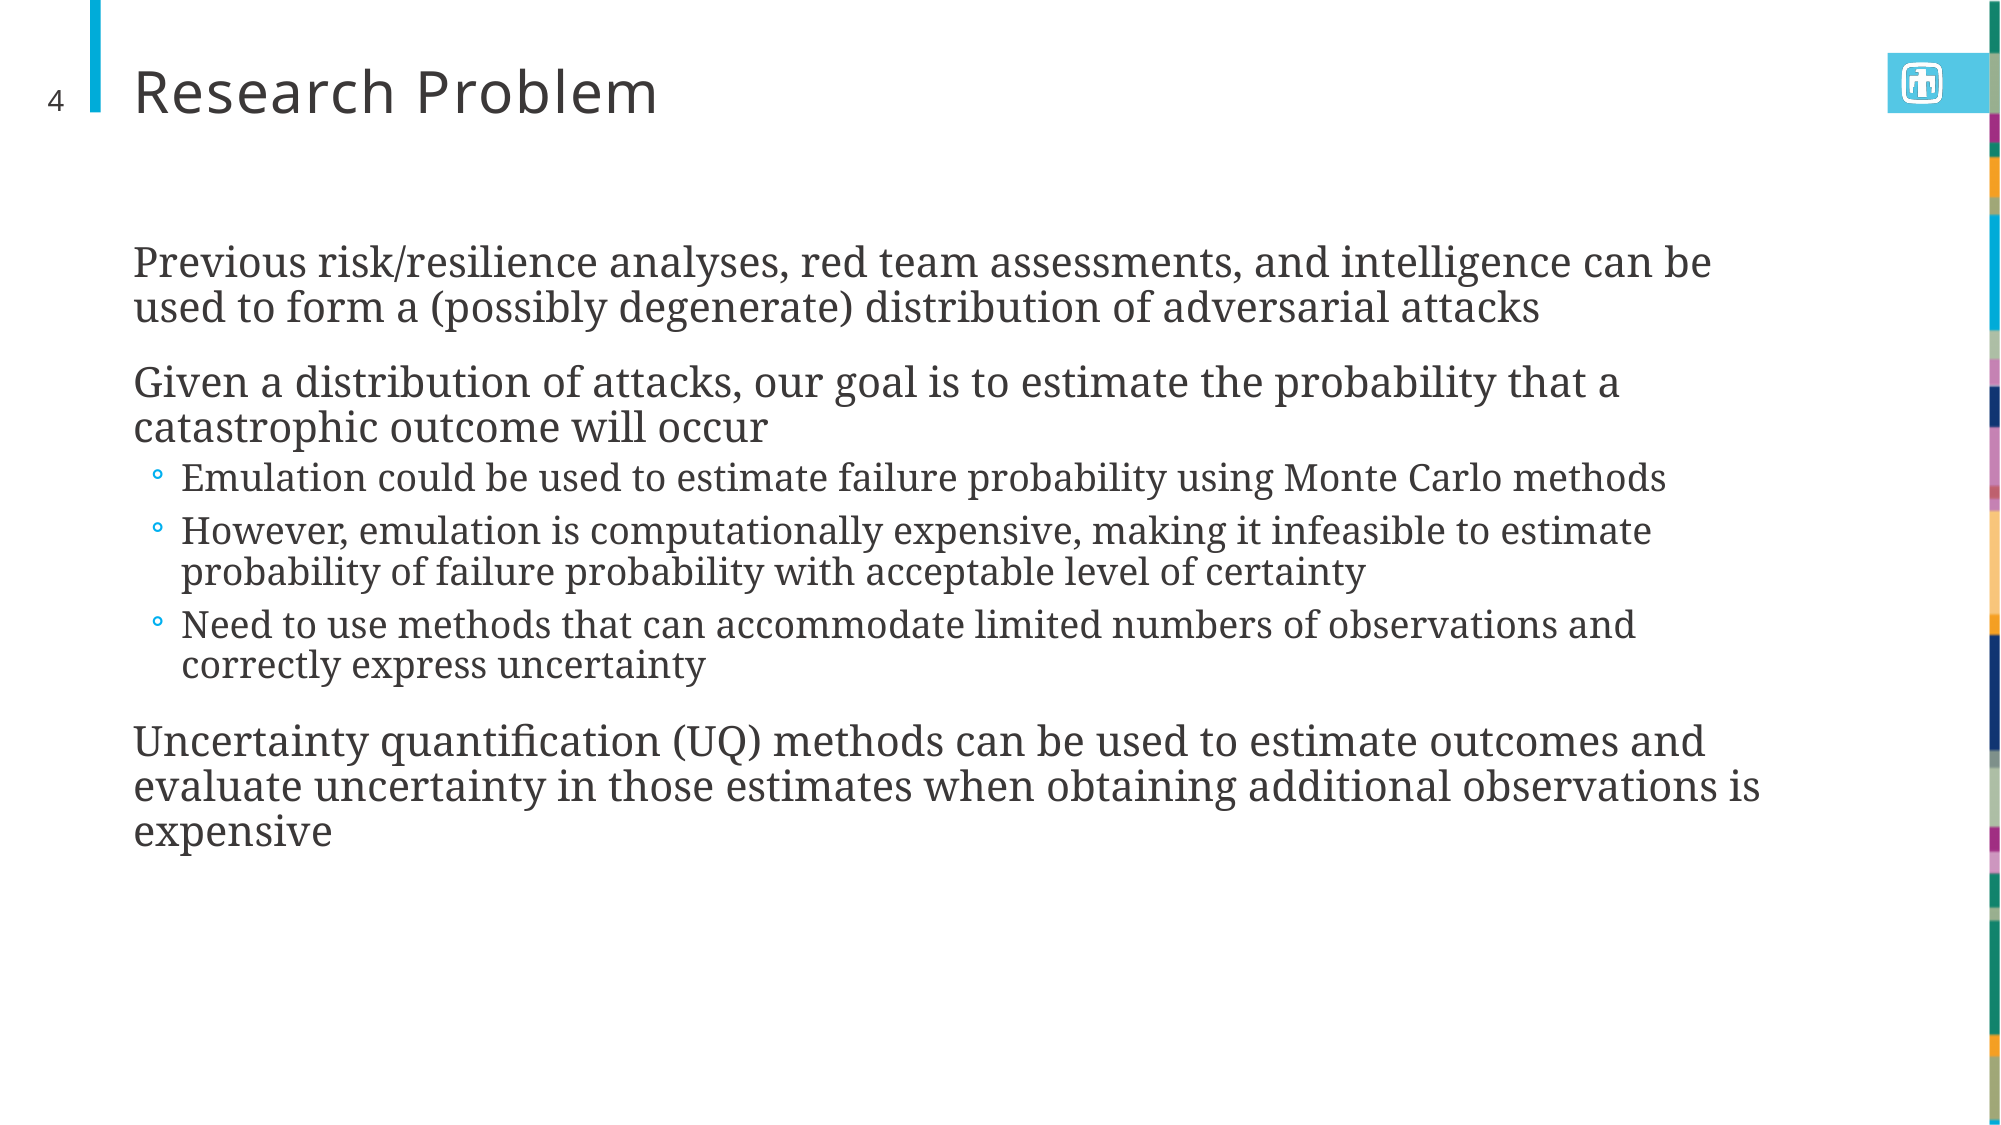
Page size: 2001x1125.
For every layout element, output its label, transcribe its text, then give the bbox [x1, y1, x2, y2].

picture [1990, 1, 1999, 215]
picture [1901, 62, 1944, 104]
title Research Problem [118, 58, 1769, 153]
picture [1990, 330, 1999, 1120]
slide_number 4 [10, 71, 80, 132]
list Previous risk/resilience analyses, red team assessments, and intelligence can be used to form a (possibly degenerate) distribution of adversarial attacks Given a distribution of attacks, our goal is to estimate the probability that a catastrophic outcome will occur Emulation could be used to estimate failure probability using Monte Carlo methods However, emulation is computationally expensive, making it infeasible to estimate probability of failure probability with acceptable level of certainty Need to use methods that can accommodate limited numbers of observations and correctly express uncertainty Uncertainty quantification (UQ) methods can be used to estimate outcomes and evaluate uncertainty in those estimates when obtaining additional observations is expensive [118, 234, 1769, 1035]
